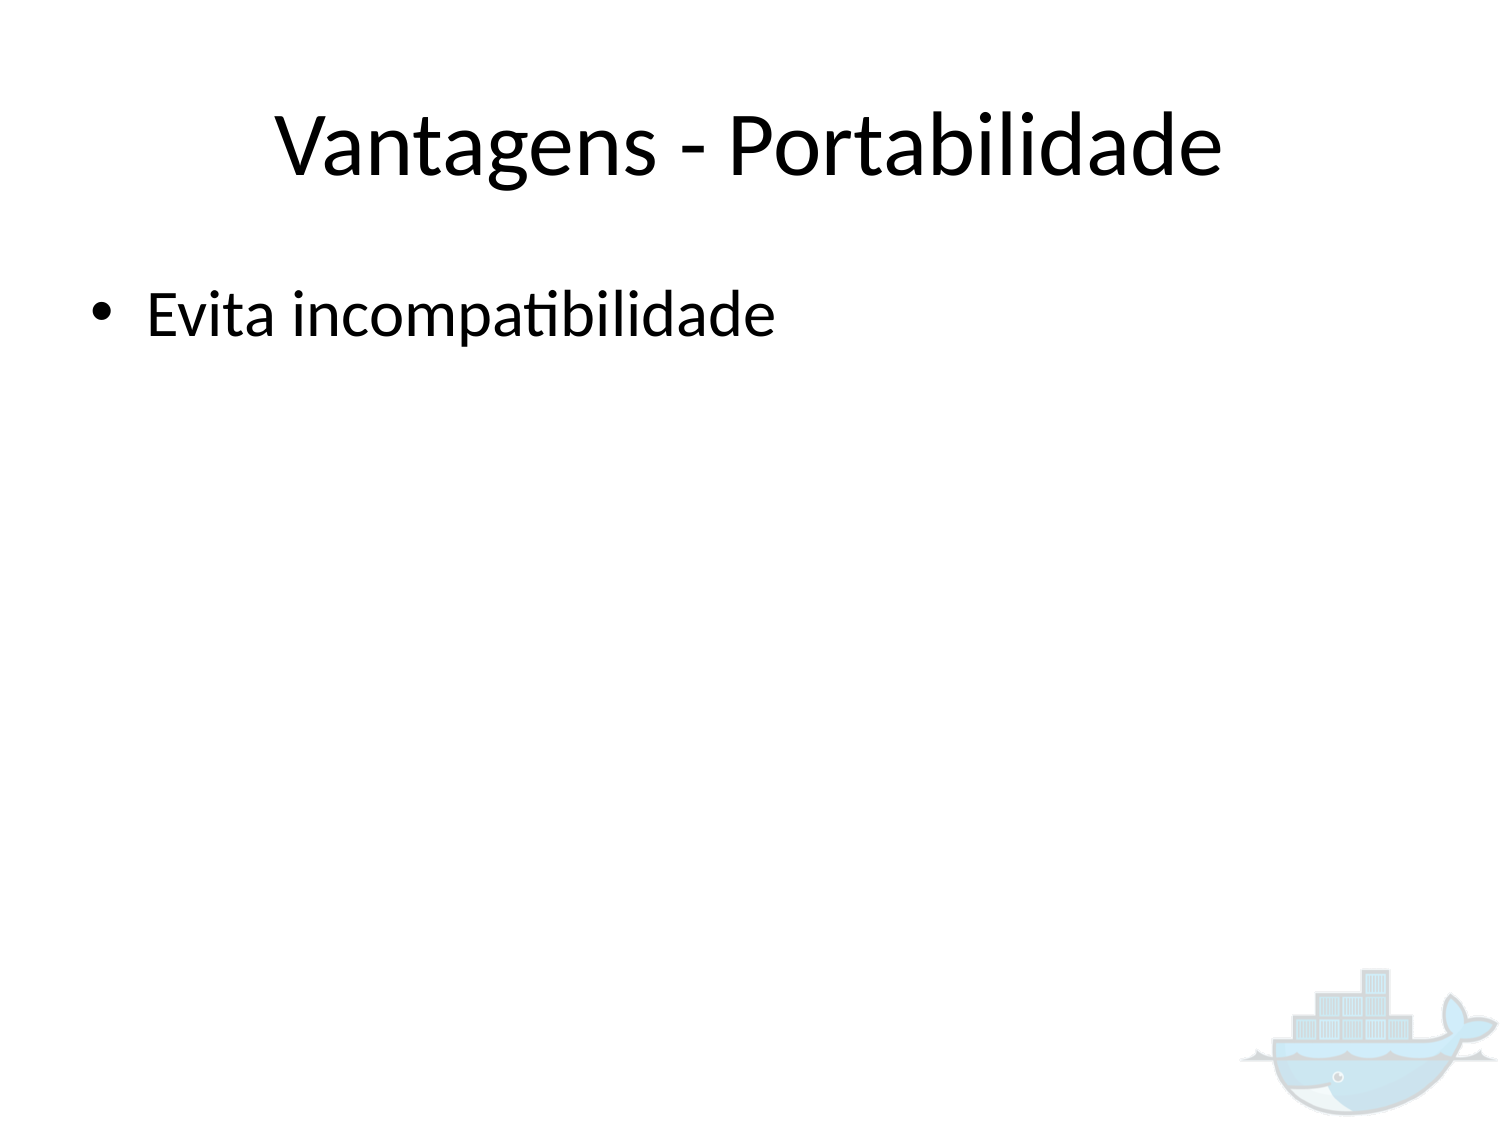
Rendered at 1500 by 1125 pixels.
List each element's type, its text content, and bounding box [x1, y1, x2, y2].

picture [1238, 963, 1500, 1117]
list Evita incompatibilidade [75, 262, 1425, 1005]
title Vantagens - Portabilidade [75, 45, 1425, 233]
